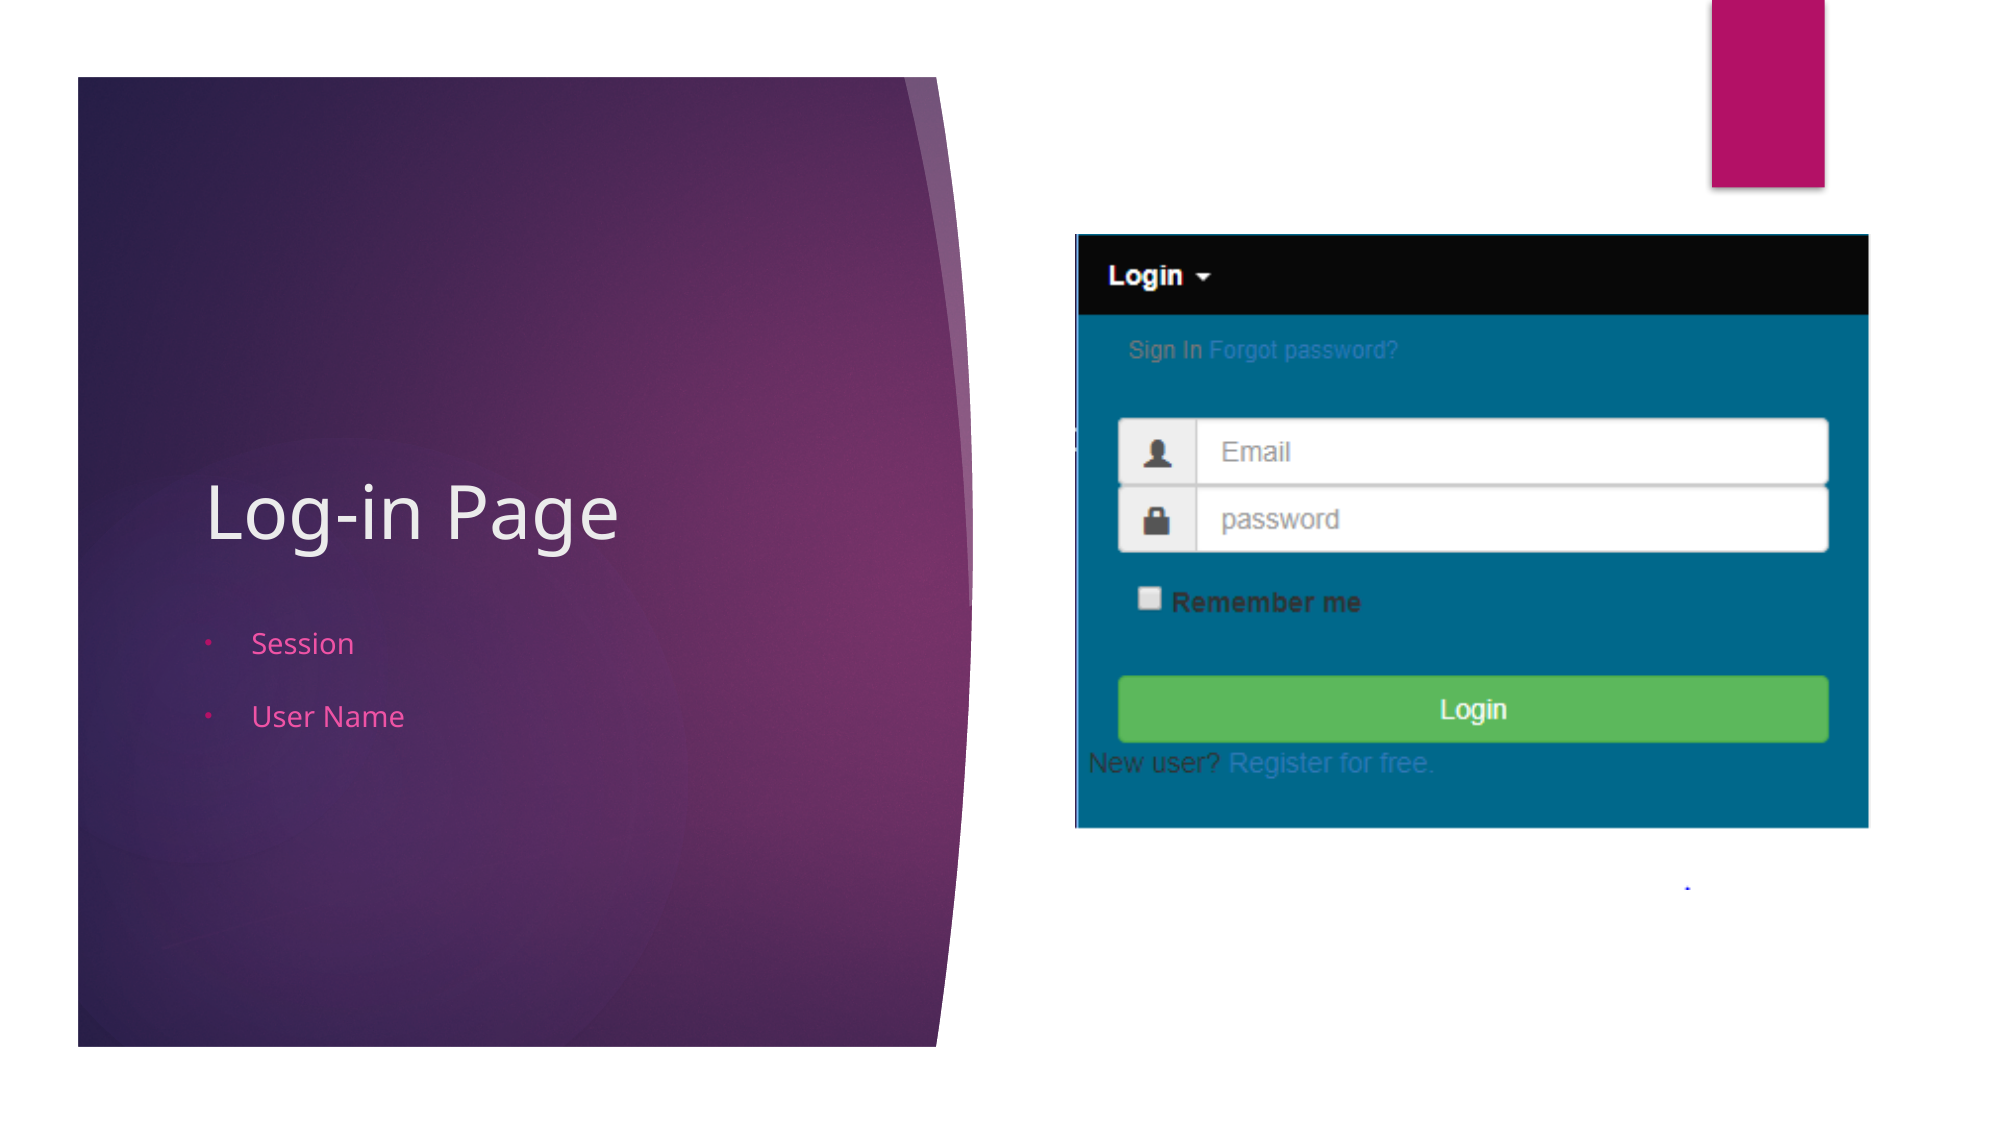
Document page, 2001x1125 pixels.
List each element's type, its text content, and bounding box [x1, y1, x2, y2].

title Log-in Page [189, 277, 824, 563]
list Session User Name [189, 600, 823, 825]
picture [1075, 234, 1872, 891]
